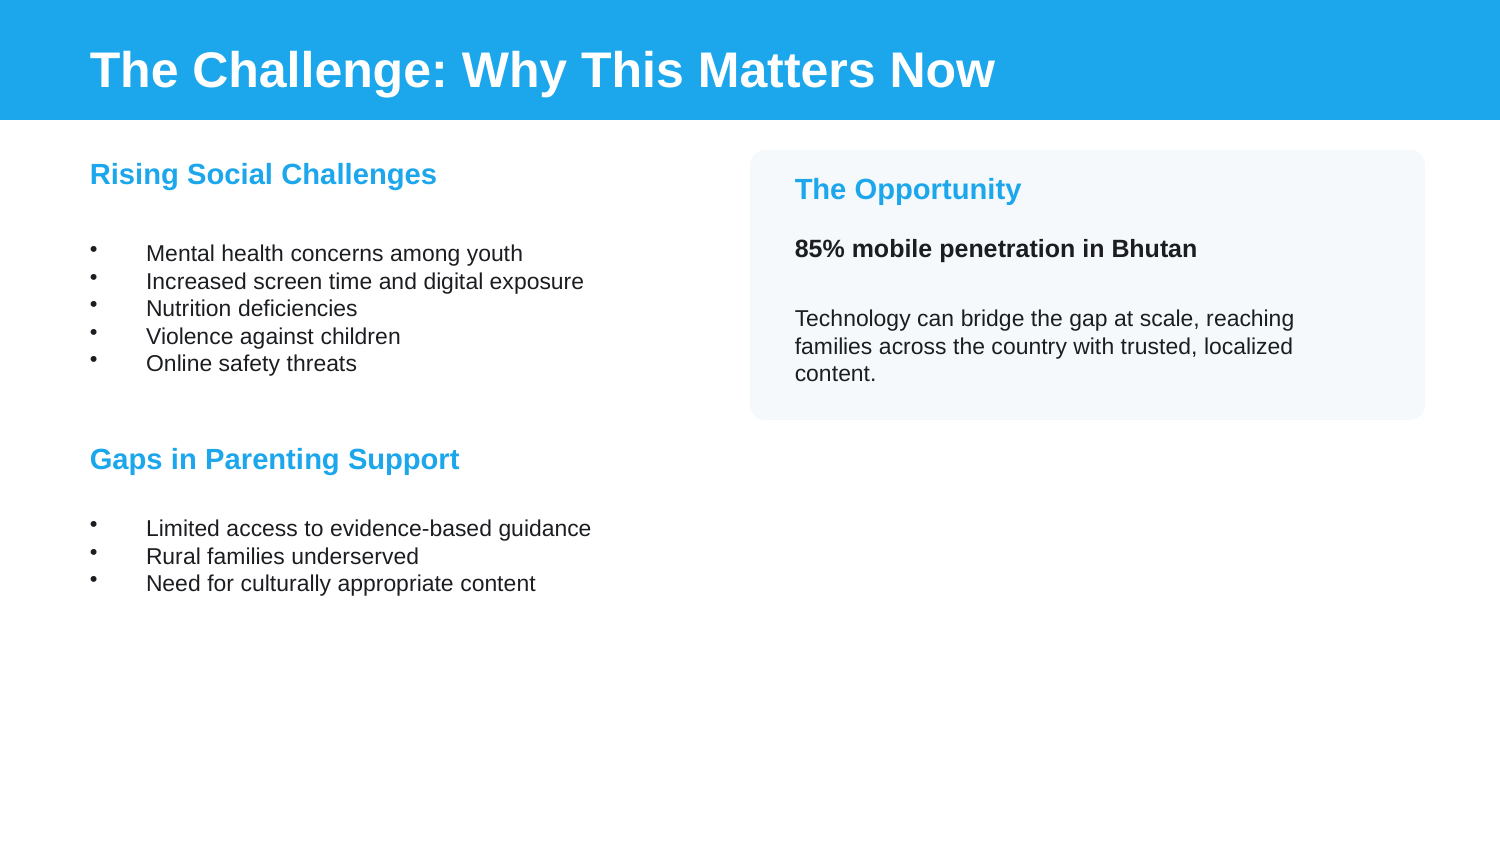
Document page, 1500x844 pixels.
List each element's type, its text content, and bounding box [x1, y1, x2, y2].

text_box The Challenge: Why This Matters Now [74, 29, 1425, 105]
text_box Rising Social Challenges [74, 149, 675, 194]
text_box 85% mobile penetration in Bhutan [779, 224, 1380, 270]
text_box [0, 0, 1500, 120]
text_box Mental health concerns among youth Increased screen time and digital exposure Nutrition deficiencies Violence against children Online safety threats [74, 194, 675, 420]
text_box The Opportunity [779, 164, 1380, 210]
text_box Limited access to evidence-based guidance Rural families underserved Need for culturally appropriate content [74, 479, 675, 630]
text_box Gaps in Parenting Support [74, 434, 675, 479]
text_box [749, 149, 1425, 420]
text_box Technology can bridge the gap at scale, reaching families across the country with trusted, localized content. [779, 284, 1380, 405]
